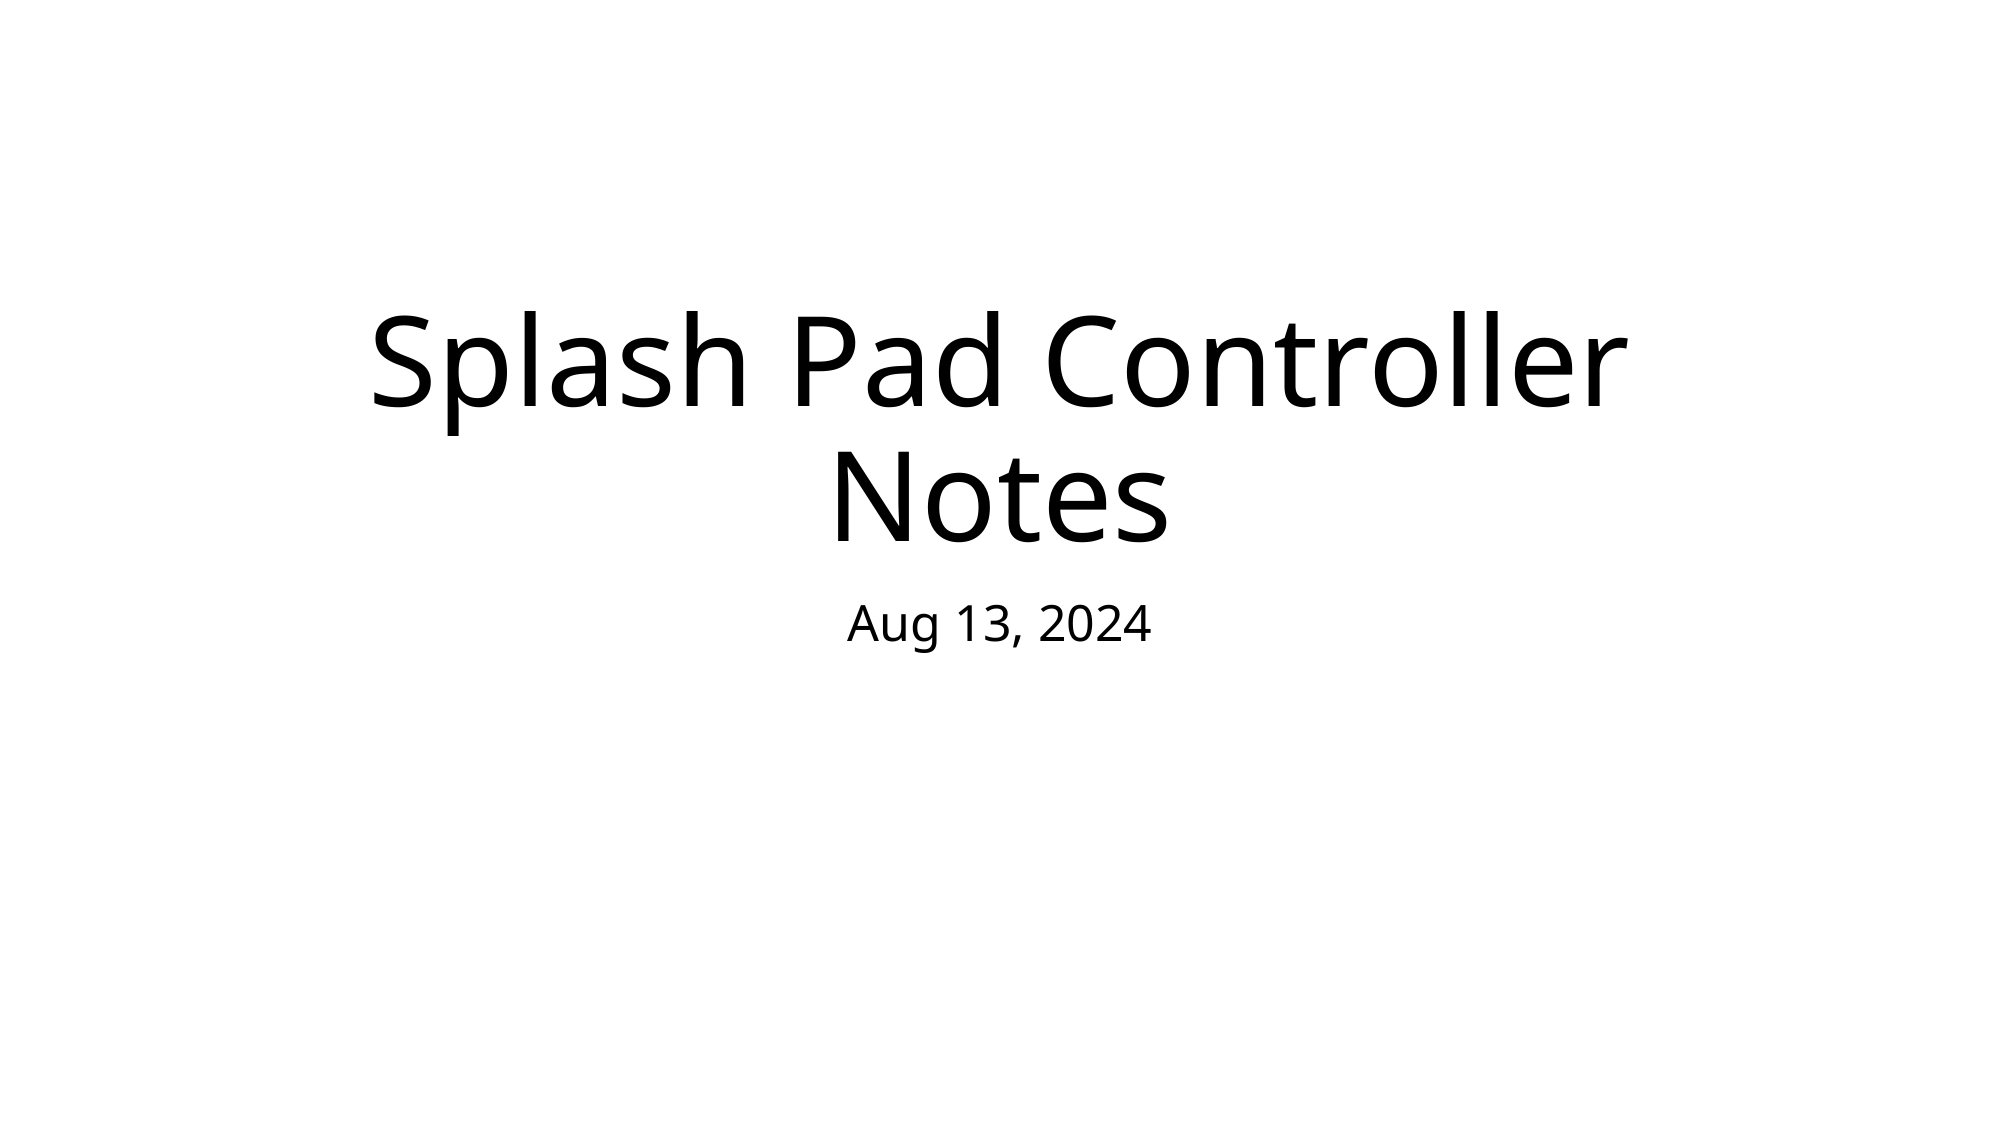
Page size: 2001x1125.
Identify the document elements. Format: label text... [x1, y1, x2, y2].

subtitle Aug 13, 2024 [249, 590, 1750, 863]
title Splash Pad Controller Notes [249, 184, 1750, 576]
